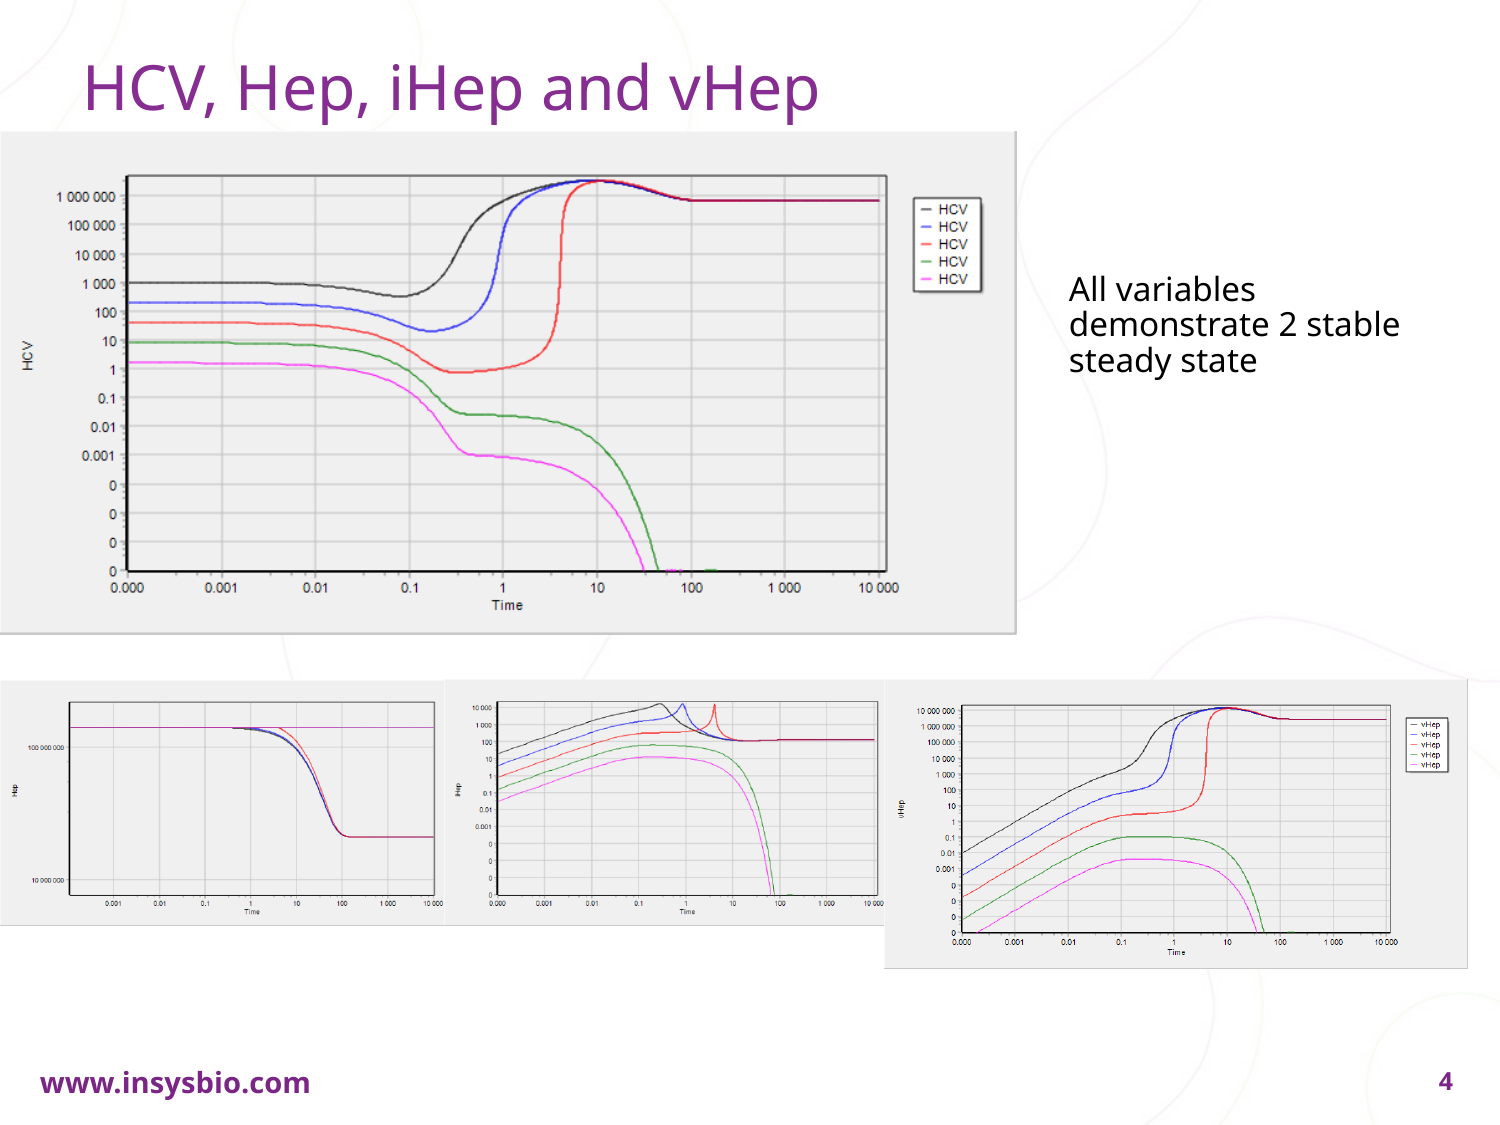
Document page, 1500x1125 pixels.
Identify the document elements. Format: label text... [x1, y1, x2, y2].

slide_number 4 [1130, 1052, 1468, 1113]
picture [0, 131, 1017, 635]
title HCV, Hep, iHep and vHep [67, 48, 1434, 132]
list All variables demonstrate 2 stable steady state [1053, 264, 1468, 426]
picture [0, 679, 1468, 969]
